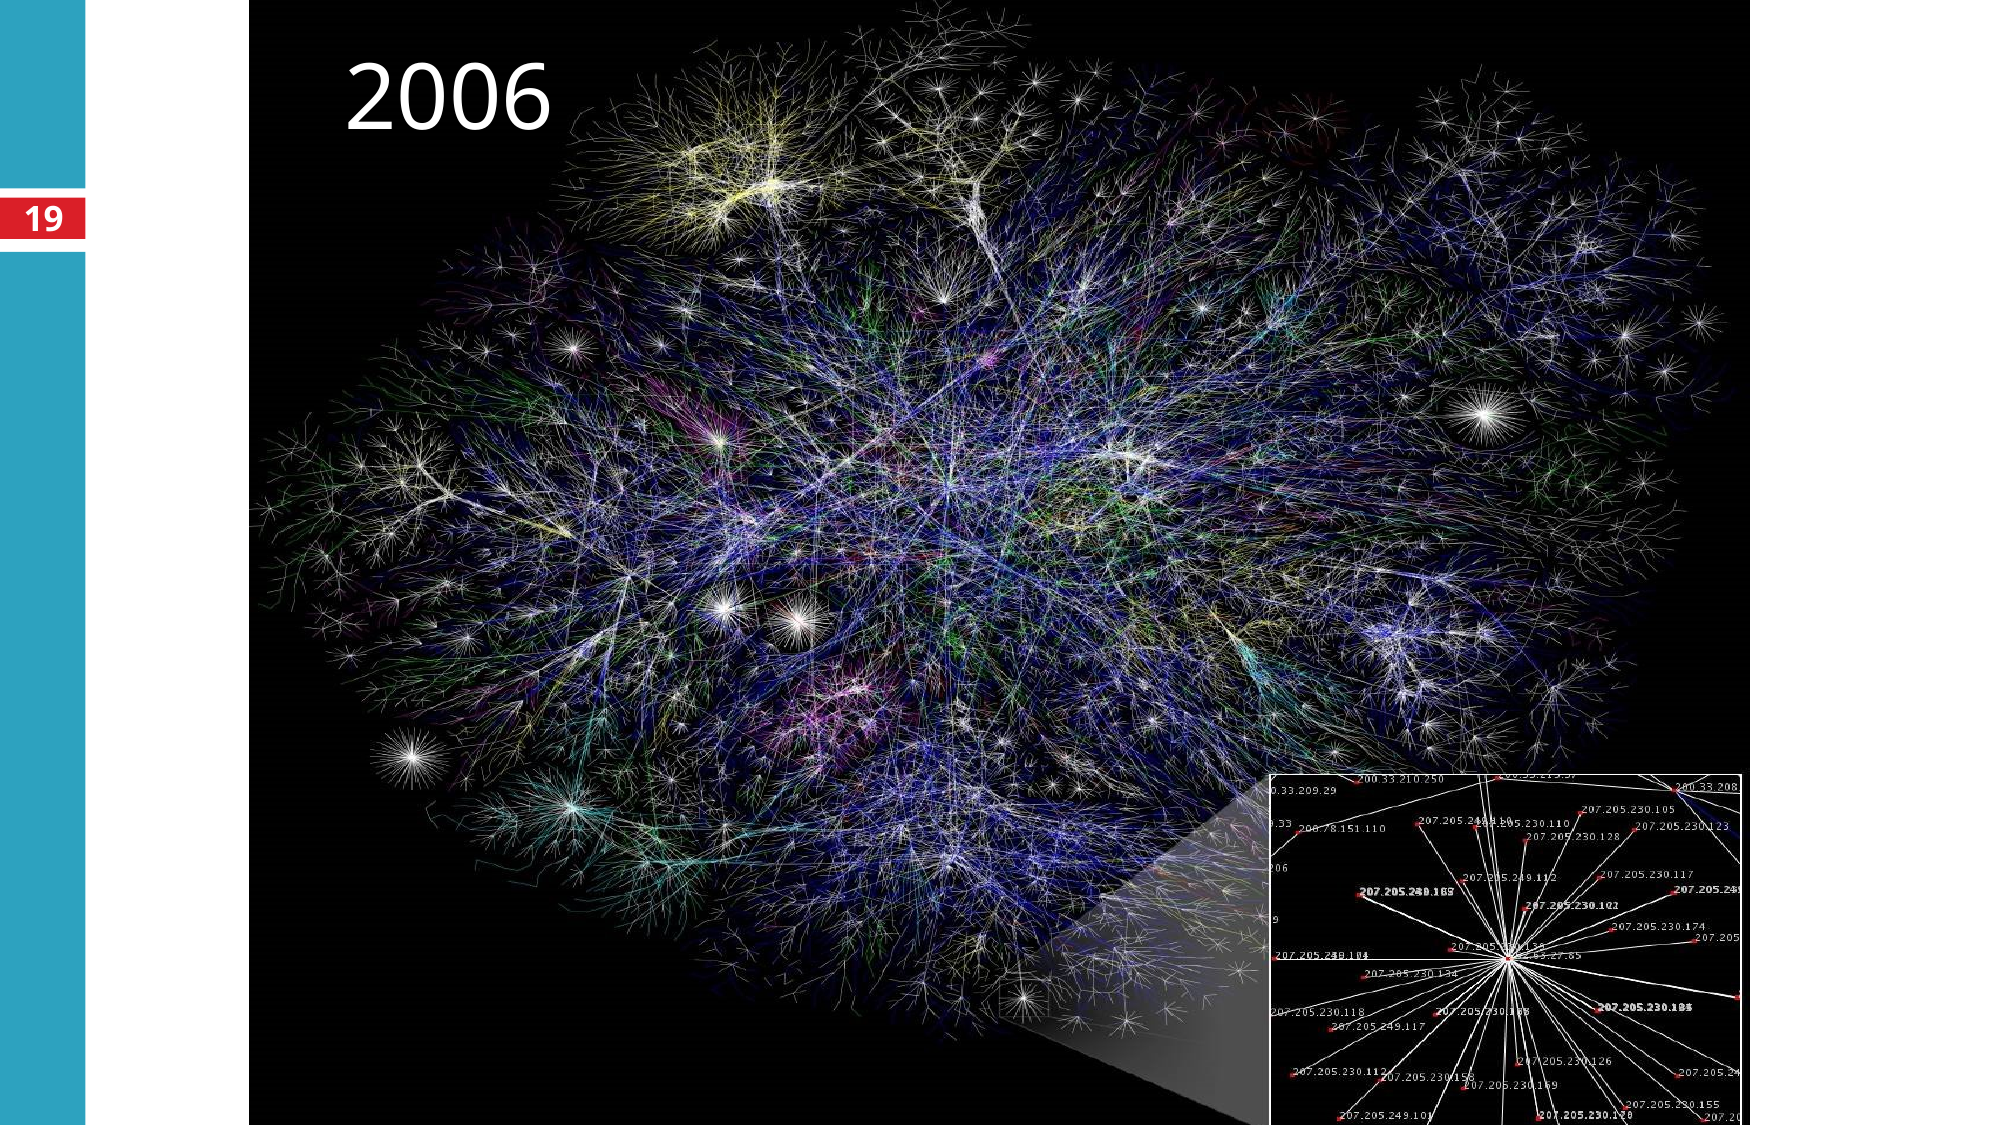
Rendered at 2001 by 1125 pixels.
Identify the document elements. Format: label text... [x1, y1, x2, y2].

text_box [0, 250, 87, 1125]
picture [249, 0, 1751, 1125]
text_box [0, 0, 87, 190]
text_box 19 [0, 189, 88, 252]
